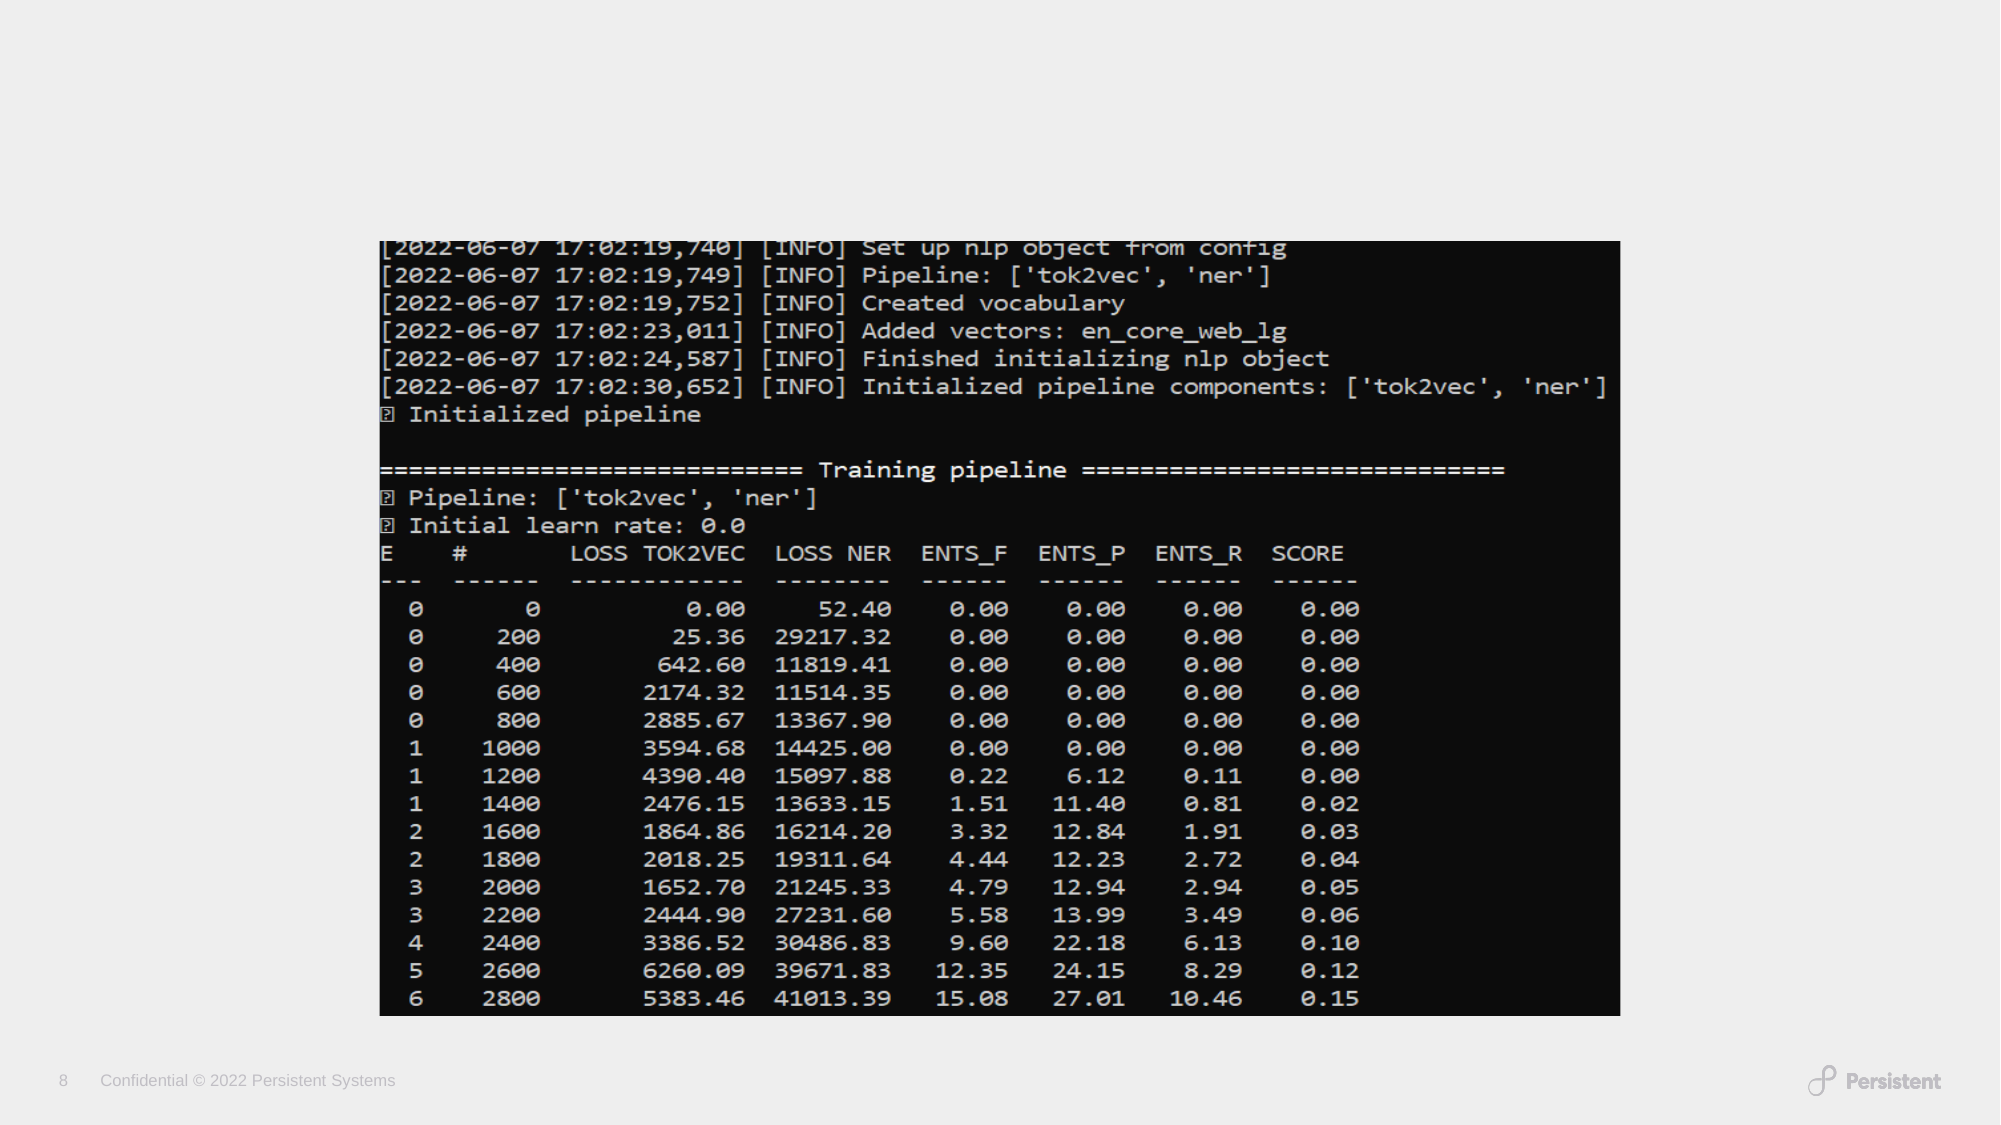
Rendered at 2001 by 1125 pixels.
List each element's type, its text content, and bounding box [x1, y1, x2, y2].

picture [1808, 1065, 1941, 1096]
slide_number 8 [59, 1034, 80, 1125]
picture [379, 241, 1621, 1016]
